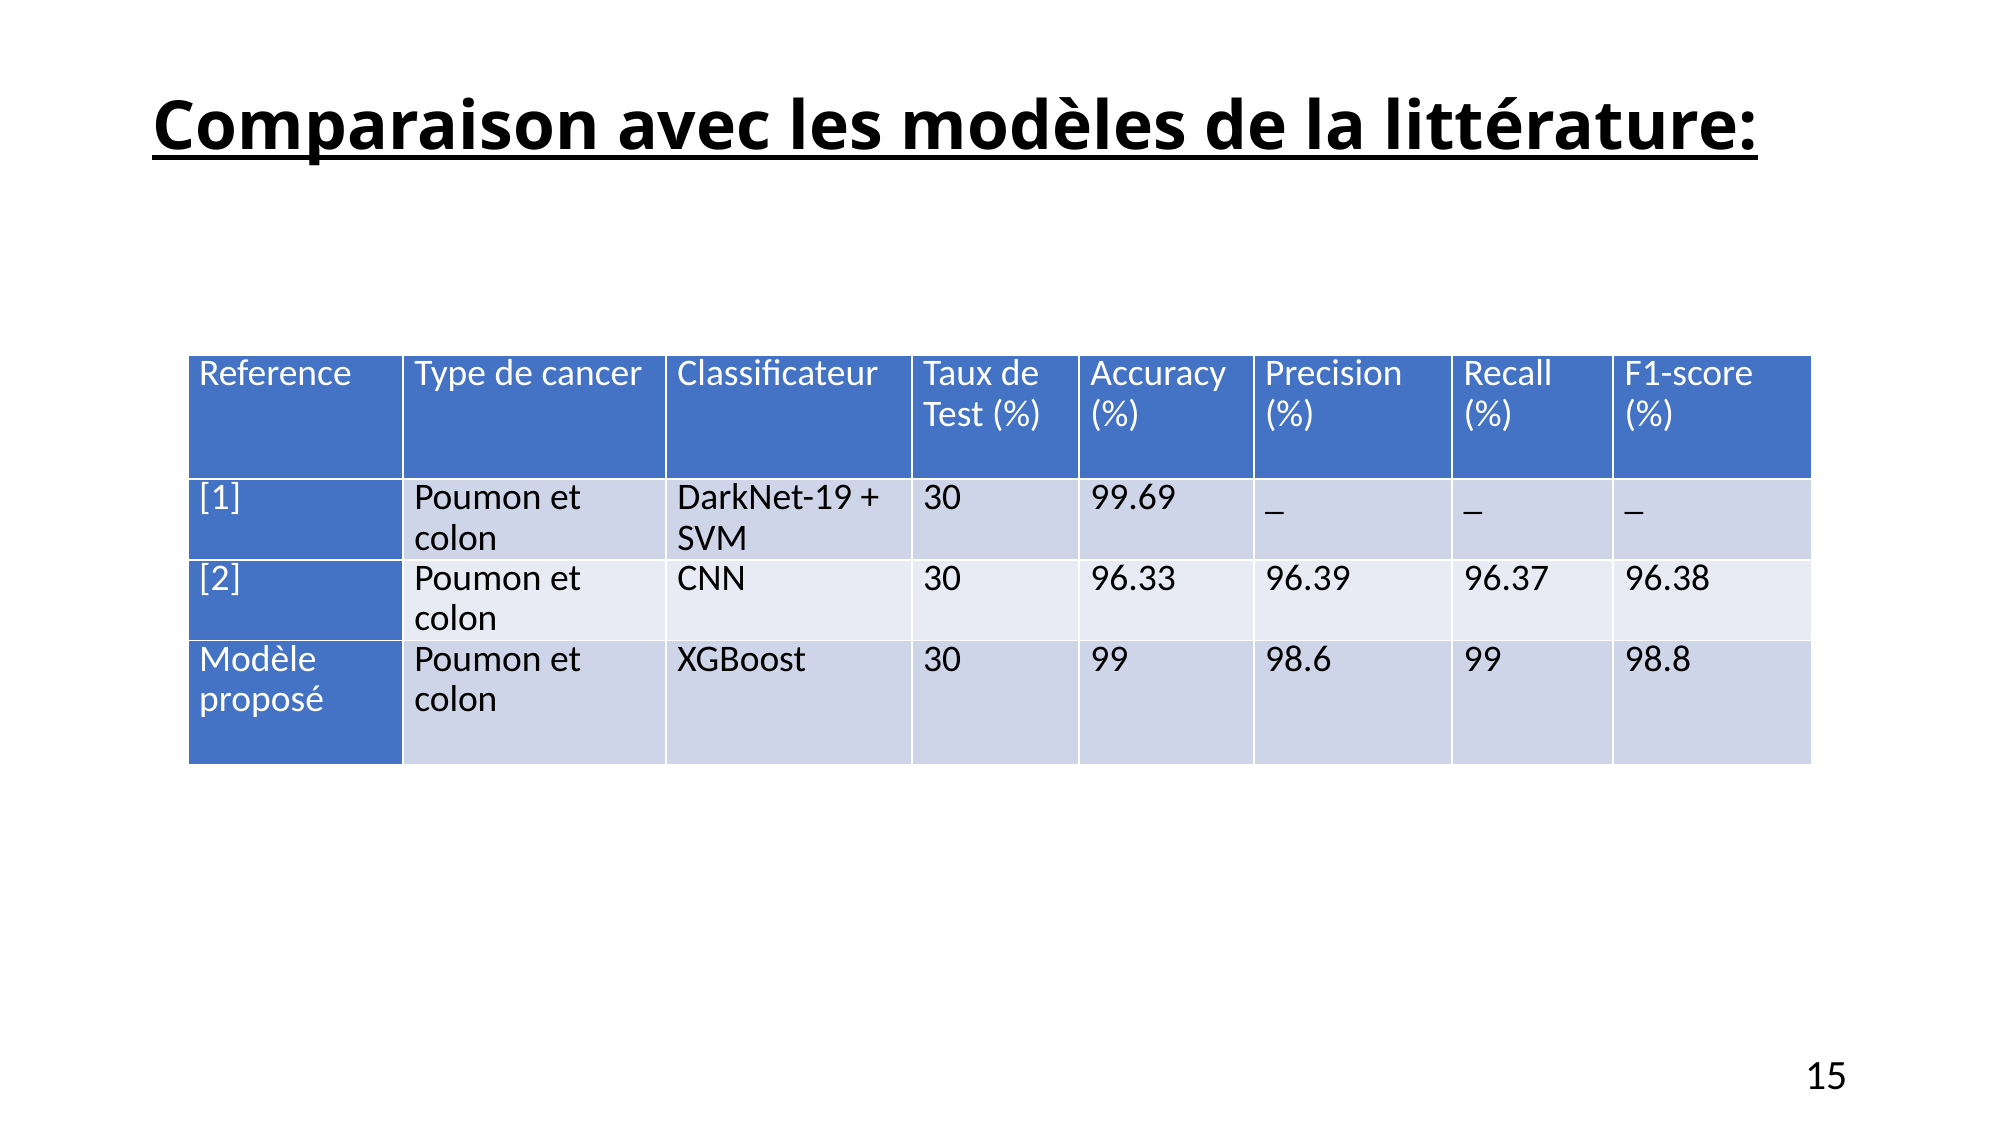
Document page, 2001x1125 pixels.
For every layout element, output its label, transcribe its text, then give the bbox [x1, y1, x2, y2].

table_header F1-score (%) [1614, 356, 1811, 478]
table_cell Poumon et colon [404, 561, 665, 640]
table_cell 30 [913, 641, 1078, 764]
table_cell 96.38 [1614, 561, 1811, 640]
table_cell Modèle proposé [189, 641, 402, 764]
table_cell 96.39 [1255, 561, 1451, 640]
table_header Accuracy (%) [1080, 356, 1253, 478]
table_header Type de cancer [404, 356, 665, 478]
table_cell Poumon et colon [404, 641, 665, 764]
table_cell _ [1614, 480, 1811, 559]
table_header Taux de Test (%) [913, 356, 1078, 478]
table_cell XGBoost [667, 641, 911, 764]
table_cell [1] [189, 480, 402, 559]
table_cell Poumon et colon [404, 480, 665, 559]
table_cell 98.8 [1614, 641, 1811, 764]
table_cell 98.6 [1255, 641, 1451, 764]
title Comparaison avec les modèles de la littérature: [137, 59, 1863, 278]
table_cell 99 [1453, 641, 1612, 764]
table_cell DarkNet-19 + SVM [667, 480, 911, 559]
table_header Precision (%) [1255, 356, 1451, 478]
table_header Classificateur [667, 356, 911, 478]
table_cell CNN [667, 561, 911, 640]
table_cell 99 [1080, 641, 1253, 764]
table_header Reference [189, 356, 402, 478]
slide_number 15 [1412, 1042, 1863, 1103]
table_header Recall (%) [1453, 356, 1612, 478]
table_cell 30 [913, 480, 1078, 559]
table_cell _ [1453, 480, 1612, 559]
table_cell [2] [189, 561, 402, 640]
table_cell 99.69 [1080, 480, 1253, 559]
table_cell 96.37 [1453, 561, 1612, 640]
table_cell 30 [913, 561, 1078, 640]
table_cell 96.33 [1080, 561, 1253, 640]
table_cell _ [1255, 480, 1451, 559]
